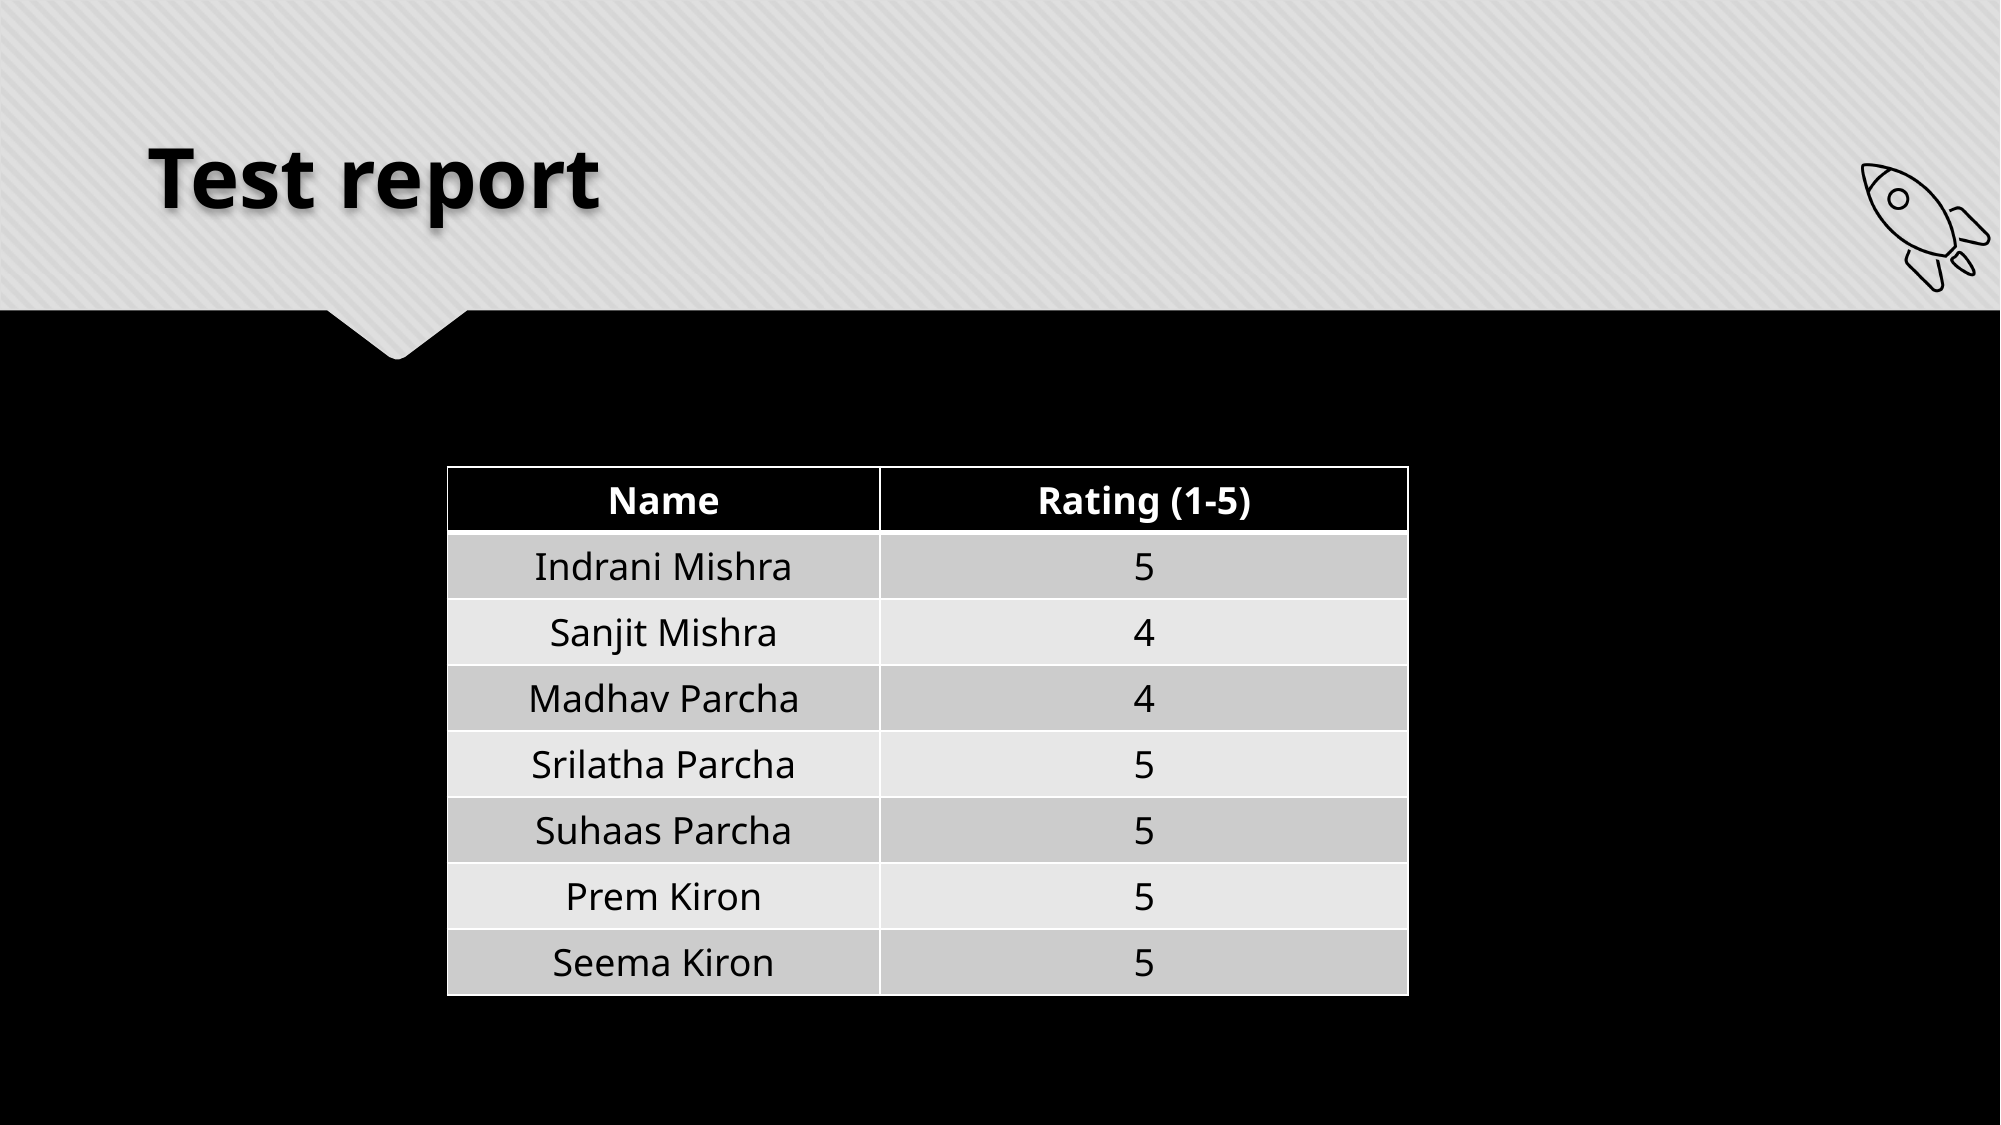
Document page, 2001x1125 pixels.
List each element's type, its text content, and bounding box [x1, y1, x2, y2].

table_cell 5 [881, 732, 1407, 796]
table_header Name [448, 468, 879, 530]
table_cell 5 [881, 864, 1407, 928]
table_cell 4 [881, 666, 1407, 730]
table_cell 5 [881, 798, 1407, 862]
table_cell Seema Kiron [448, 930, 879, 994]
table_cell 5 [881, 535, 1407, 598]
picture [1849, 152, 2000, 304]
table_cell Sanjit Mishra [448, 600, 879, 664]
table_cell Prem Kiron [448, 864, 879, 928]
table_cell 5 [881, 930, 1407, 994]
table_cell Indrani Mishra [448, 535, 879, 598]
table_header Rating (1-5) [881, 468, 1407, 530]
table_cell Suhaas Parcha [448, 798, 879, 862]
table_cell Madhav Parcha [448, 666, 879, 730]
table_cell 4 [881, 600, 1407, 664]
table_cell Srilatha Parcha [448, 732, 879, 796]
title Test report [132, 73, 1868, 233]
